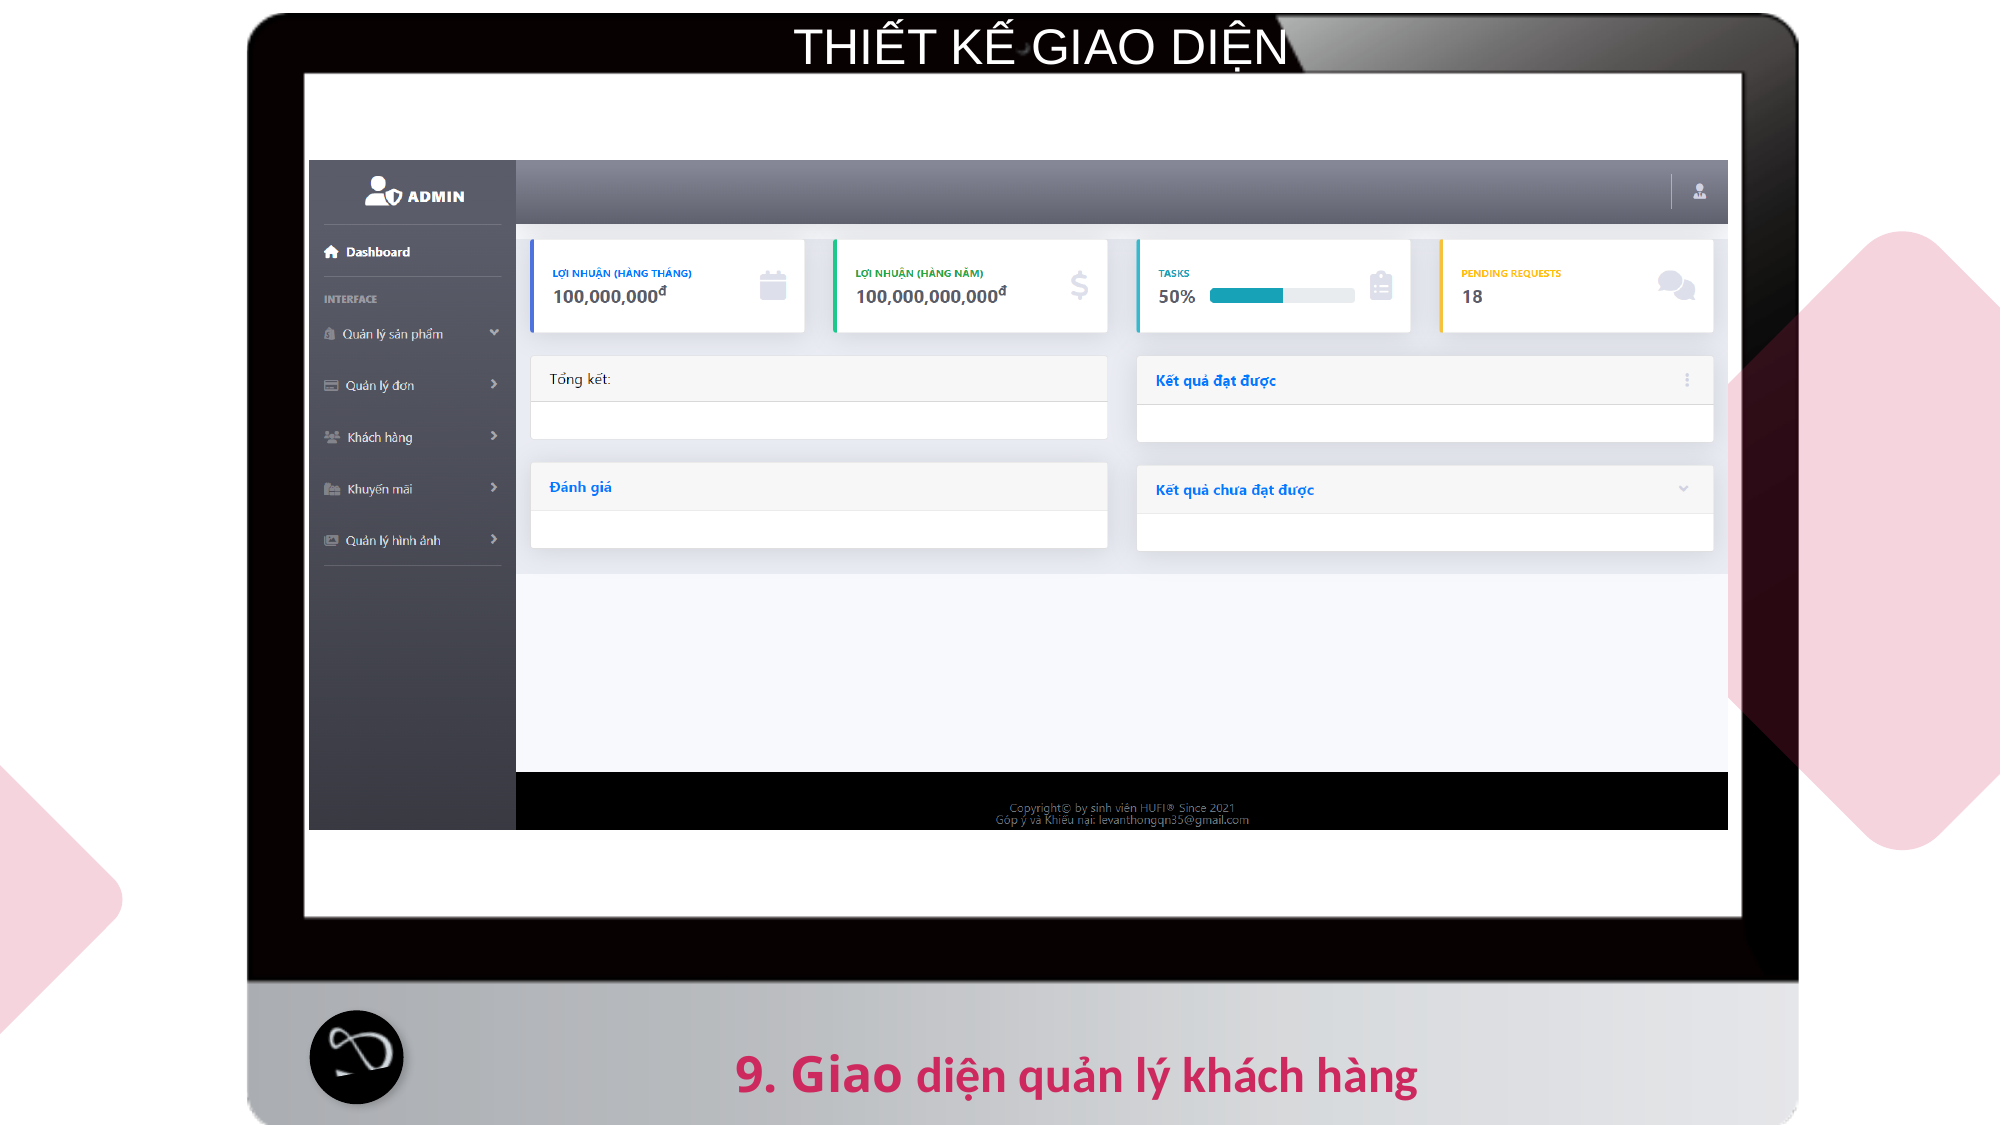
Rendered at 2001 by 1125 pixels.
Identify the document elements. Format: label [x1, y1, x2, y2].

text_box [0, 763, 124, 1036]
text_box [1799, 230, 2000, 852]
picture [246, 0, 1799, 1125]
